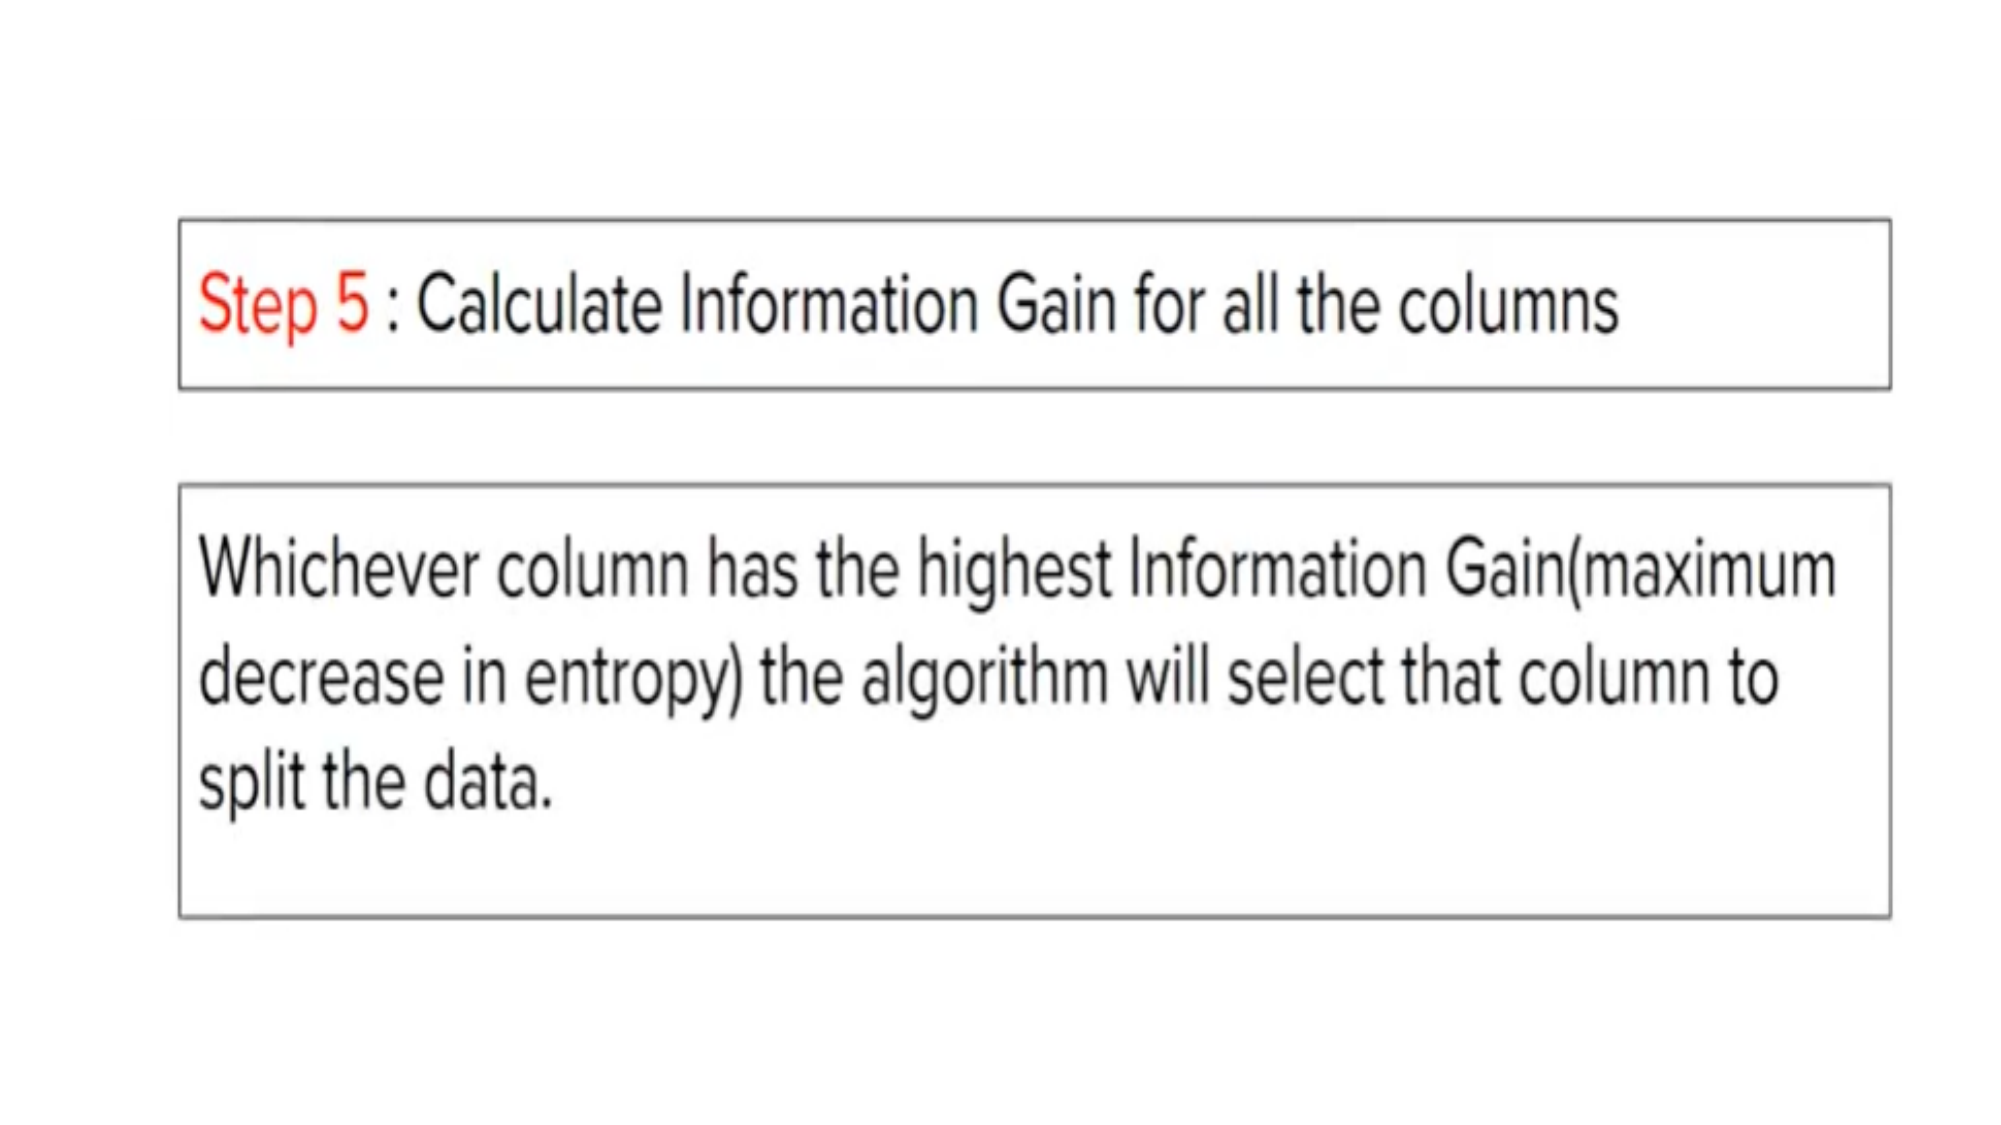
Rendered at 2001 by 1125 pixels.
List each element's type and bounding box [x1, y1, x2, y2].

picture [131, 118, 1922, 1125]
